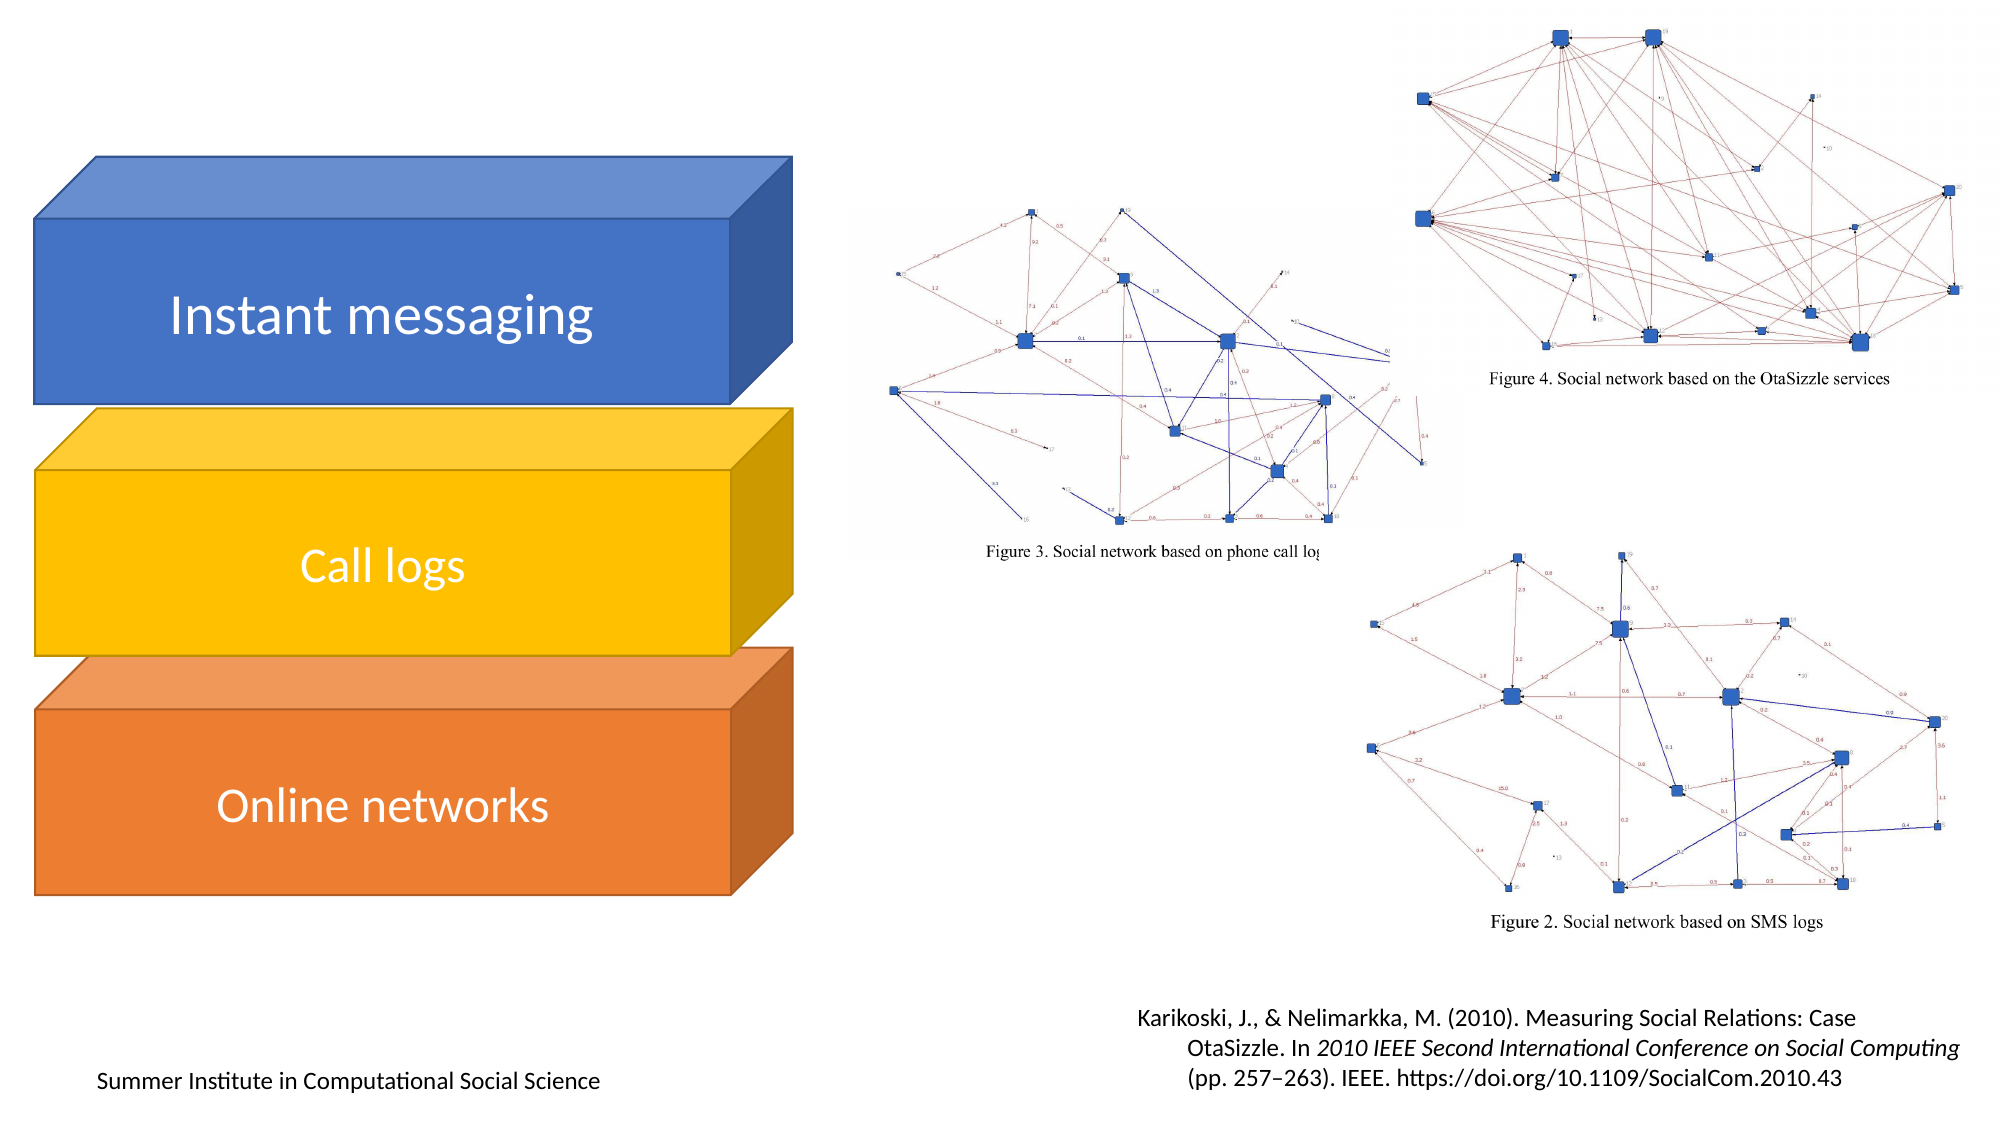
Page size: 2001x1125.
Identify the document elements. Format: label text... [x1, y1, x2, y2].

picture [842, 6, 2000, 944]
text_box Karikoski, J., & Nelimarkka, M. (2010). Measuring Social Relations: Case OtaSizzle. In 2010 IEEE Second International Conference on Social Computing (pp. 257–263). IEEE. https://doi.org/10.1109/SocialCom.2010.43 [1122, 994, 1977, 1100]
text_box Call logs [34, 407, 794, 657]
text_box Online networks [34, 646, 794, 897]
text_box Instant messaging [33, 155, 793, 406]
